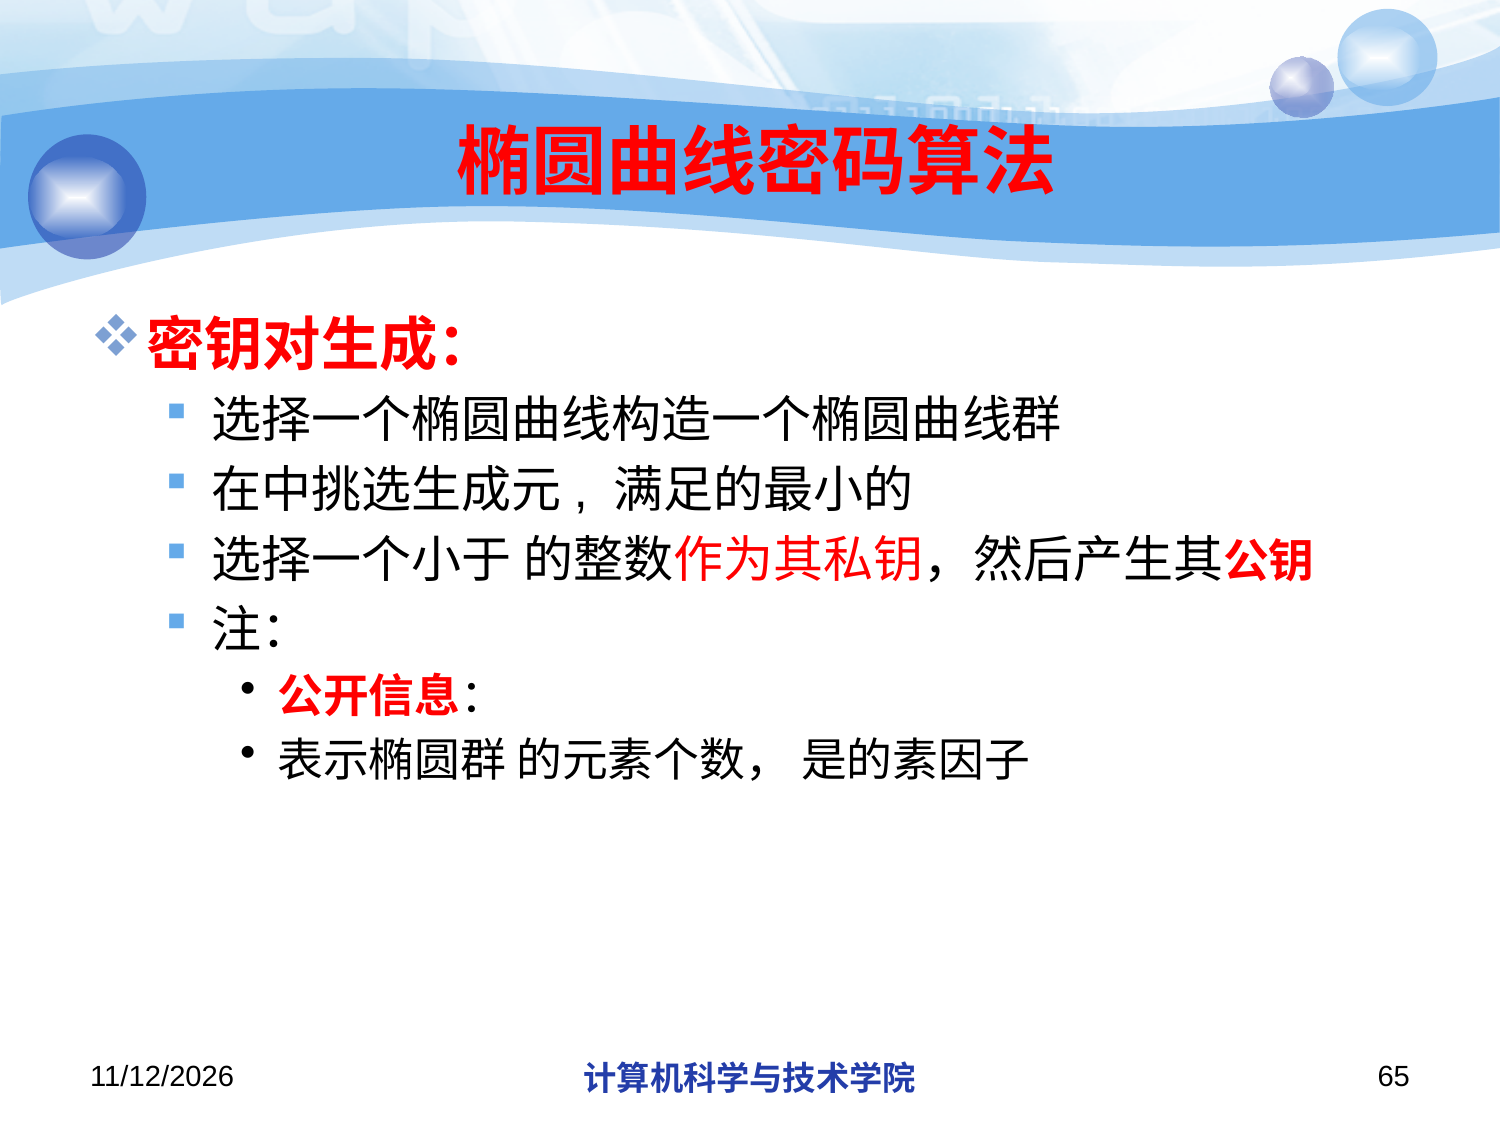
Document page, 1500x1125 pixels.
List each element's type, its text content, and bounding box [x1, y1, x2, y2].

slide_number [74, 1049, 426, 1103]
picture [0, 0, 1500, 112]
footer 计算机科学与技术学院 [512, 1049, 988, 1103]
title 椭圆曲线密码算法 [149, 112, 1363, 206]
slide_number 65 [1074, 1049, 1426, 1103]
